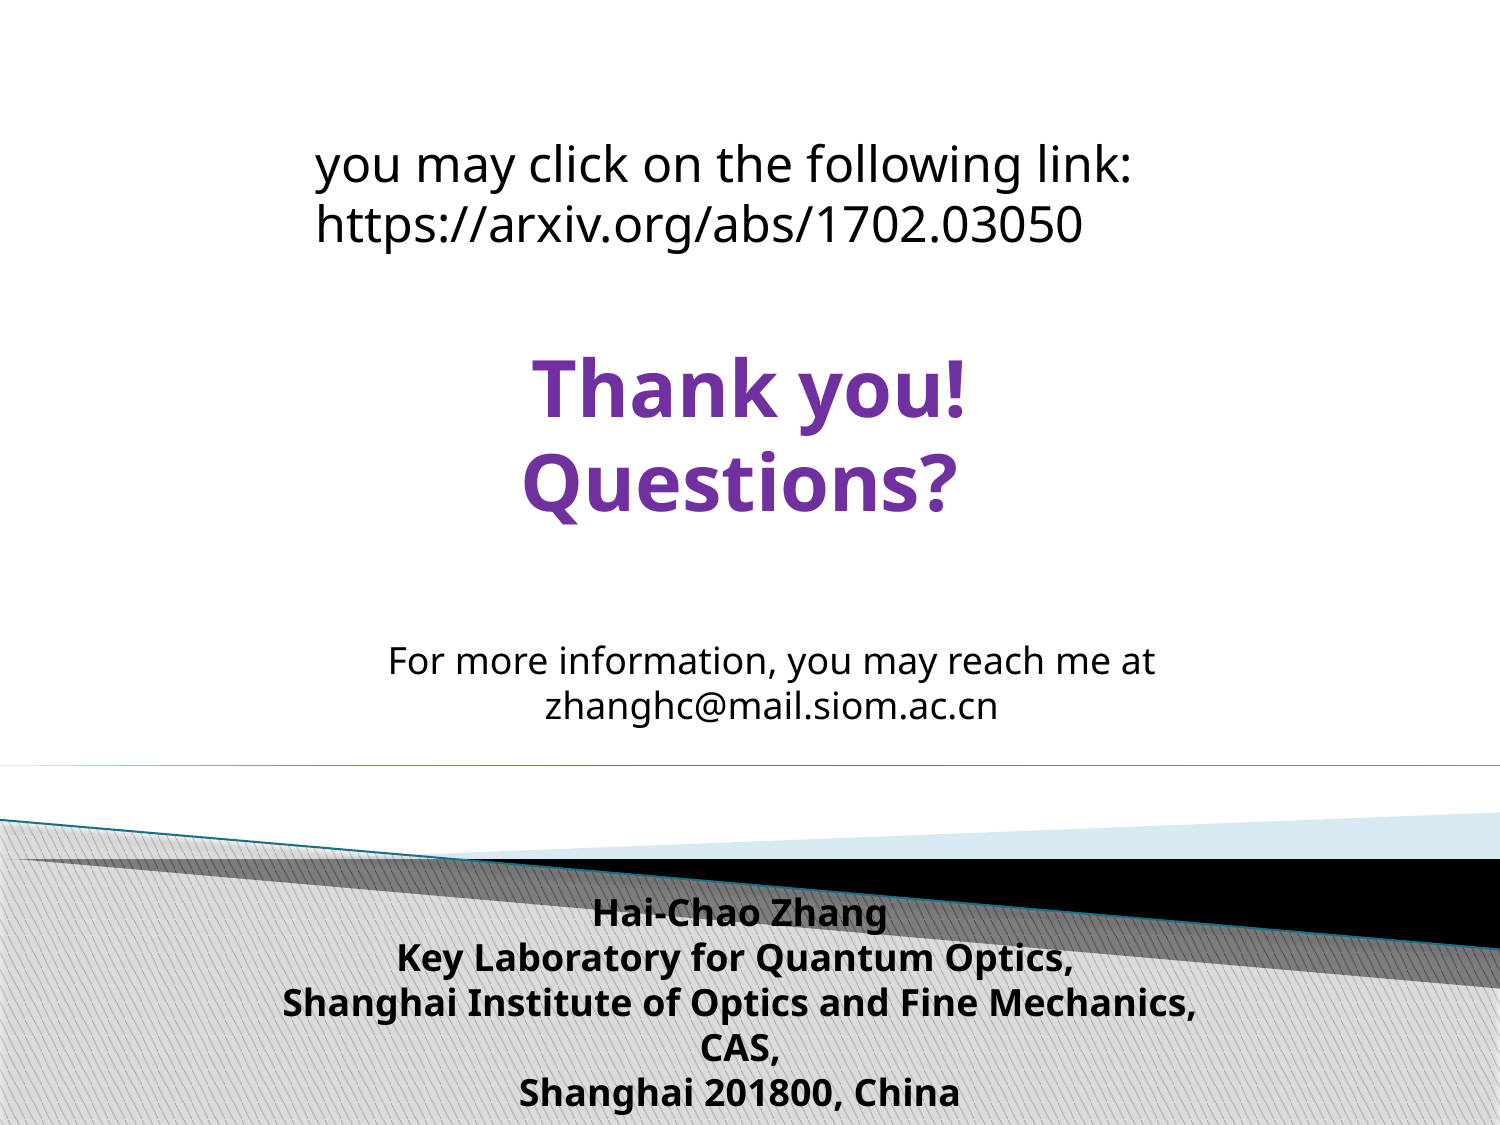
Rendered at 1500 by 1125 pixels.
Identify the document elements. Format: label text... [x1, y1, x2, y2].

text_box Hai-Chao Zhang Key Laboratory for Quantum Optics, Shanghai Institute of Optics and Fine Mechanics, CAS, Shanghai 201800, China [238, 881, 1243, 1125]
picture [5, 859, 684, 881]
picture [1243, 929, 1500, 989]
text_box For more information, you may reach me at zhanghc@mail.siom.ac.cn [238, 629, 1306, 735]
title Thank you! Questions? [112, 329, 1388, 630]
text_box you may click on the following link: https://arxiv.org/abs/1702.03050 [301, 125, 1447, 261]
